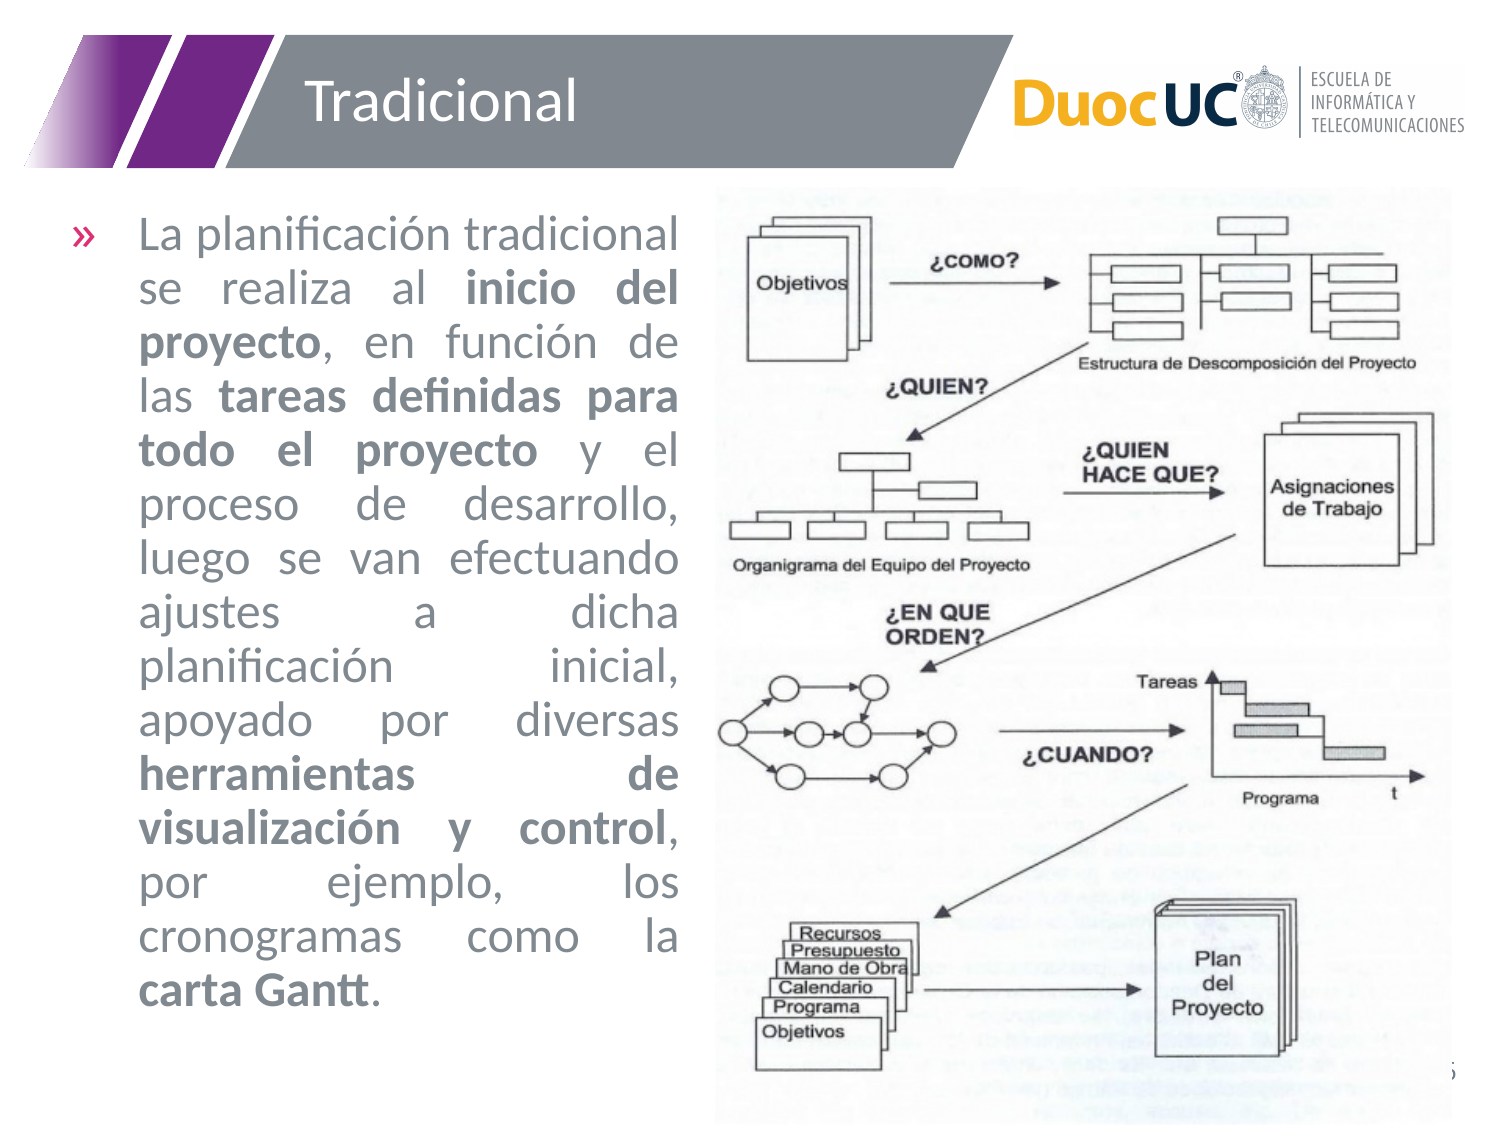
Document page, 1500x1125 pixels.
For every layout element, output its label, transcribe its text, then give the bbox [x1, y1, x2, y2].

list La planificación tradicional se realiza al inicio del proyecto, en función de las tareas definidas para todo el proyecto y el proceso de desarrollo, luego se van efectuando ajustes a dicha planificación inicial, apoyado por diversas herramientas de visualización y control, por ejemplo, los cronogramas como la carta Gantt. [48, 199, 695, 1043]
picture [715, 187, 1452, 1125]
picture [1013, 63, 1465, 140]
title Tradicional [289, 34, 993, 169]
